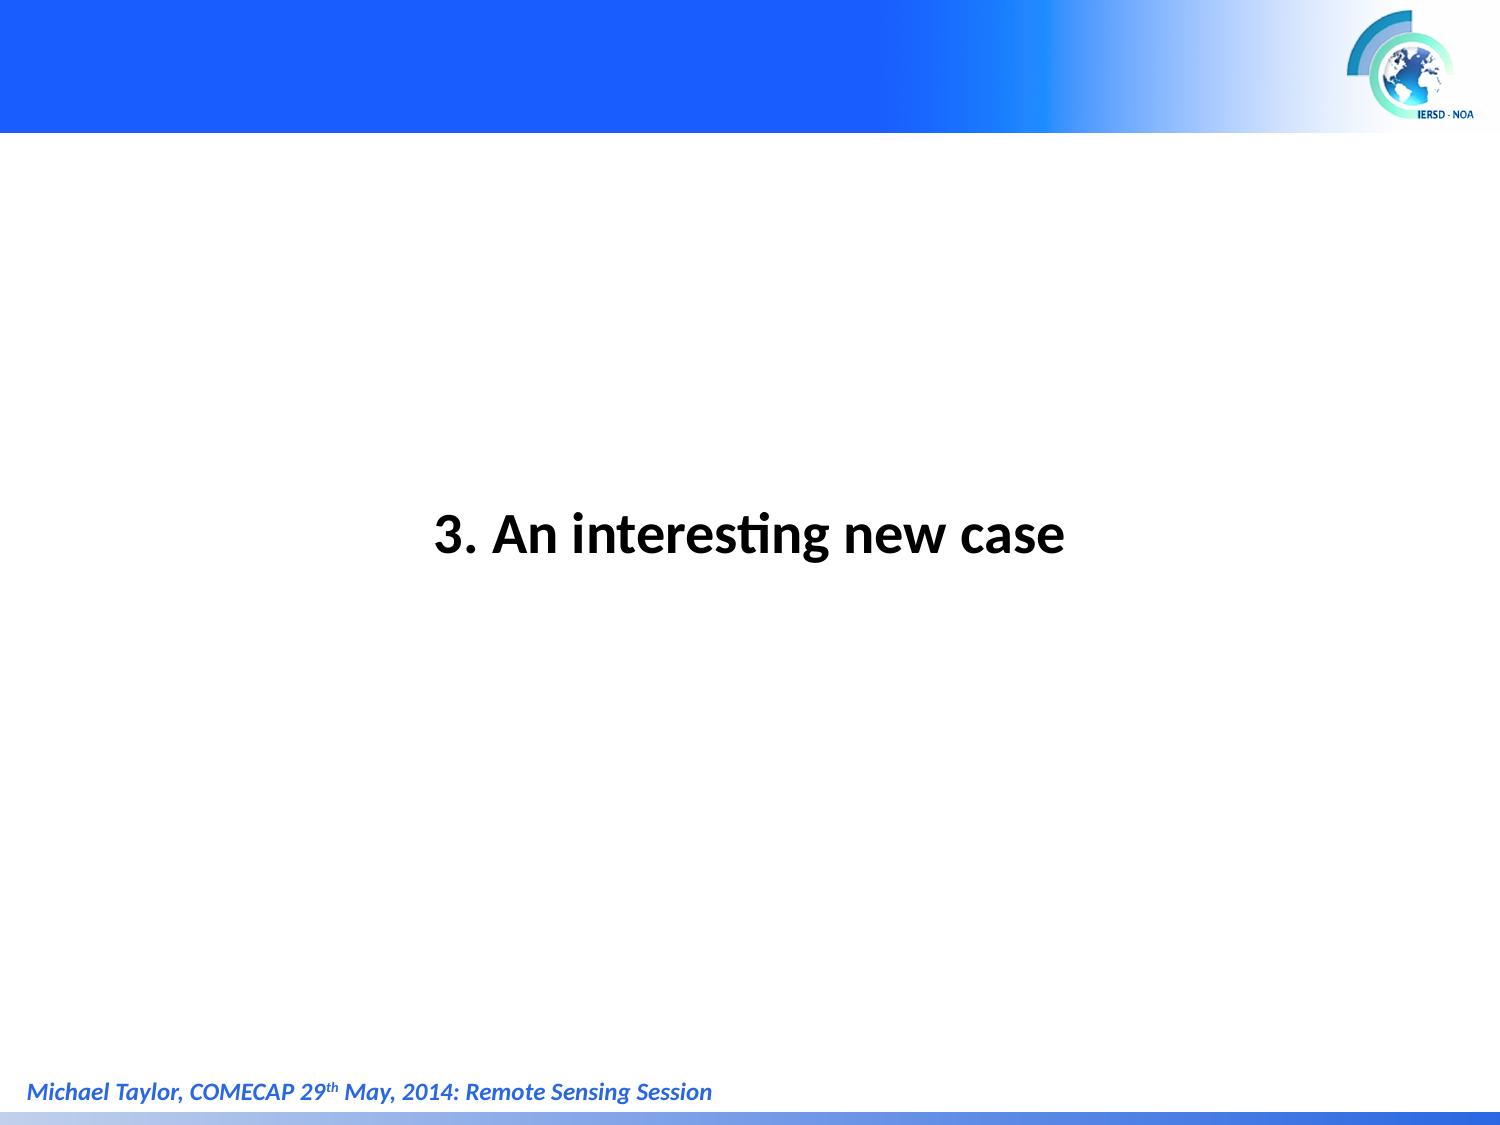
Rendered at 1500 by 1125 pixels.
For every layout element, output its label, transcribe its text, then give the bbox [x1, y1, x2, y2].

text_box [0, 1067, 1500, 1125]
text_box 3. An interesting new case [419, 487, 1081, 573]
picture [0, 0, 1500, 133]
